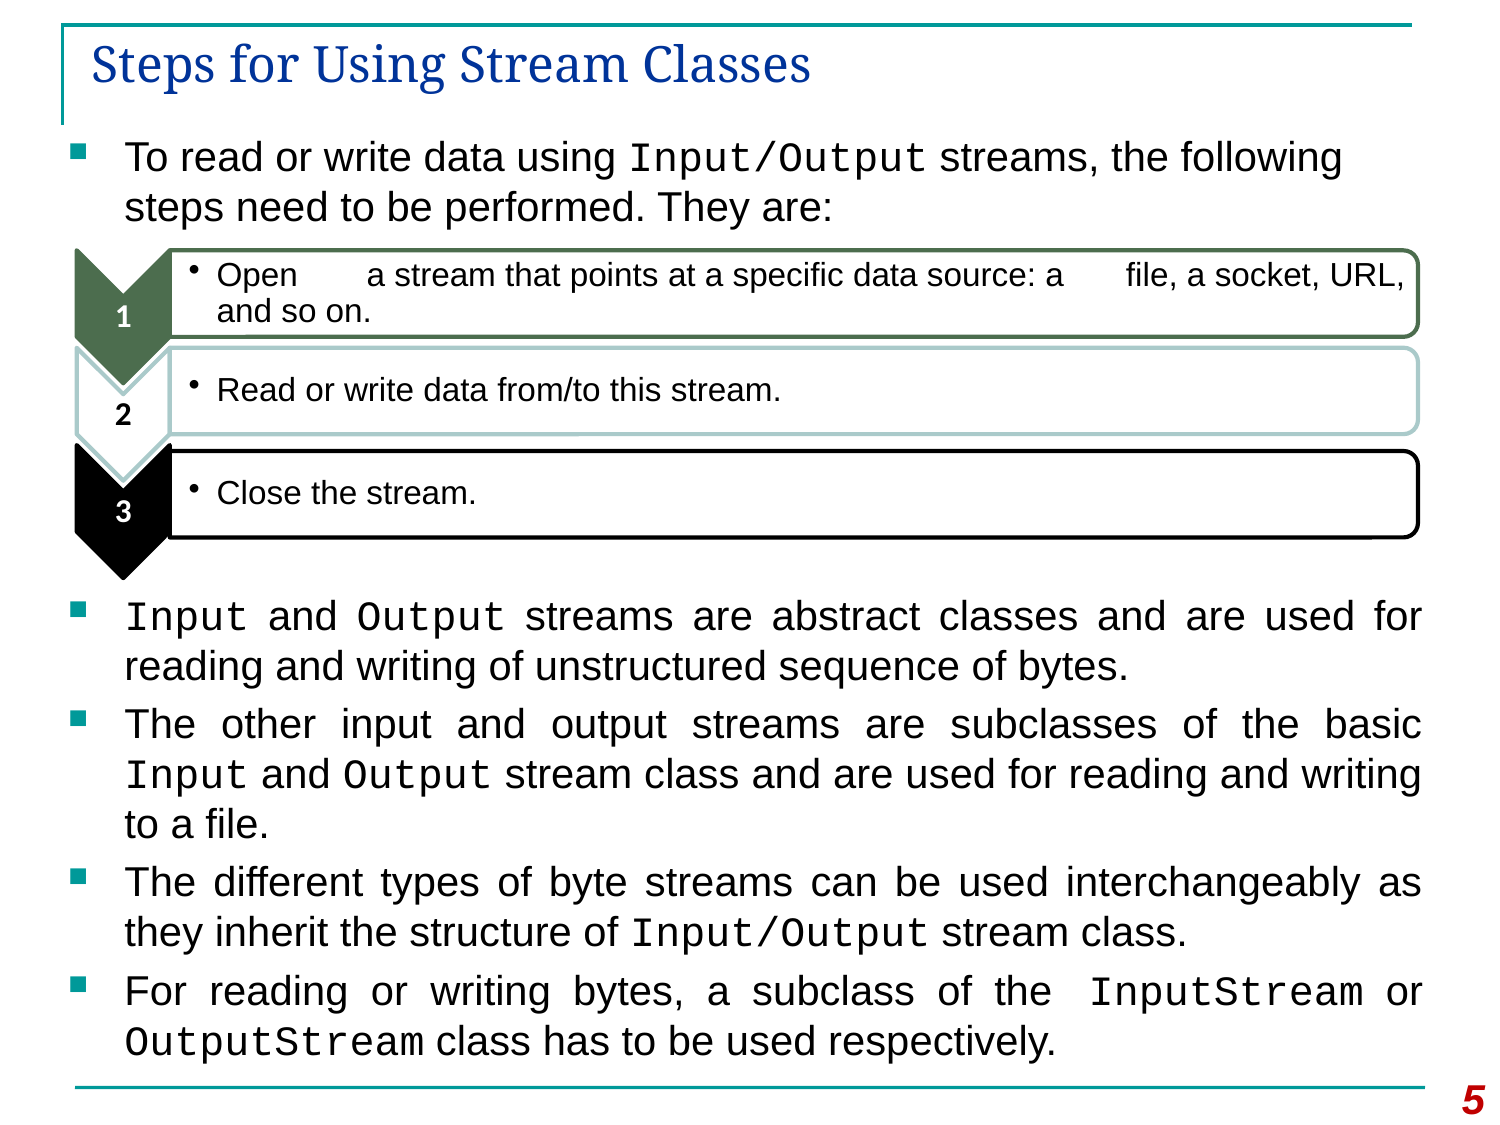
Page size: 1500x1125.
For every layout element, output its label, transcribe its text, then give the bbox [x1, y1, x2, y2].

title Steps for Using Stream Classes [76, 24, 1288, 93]
slide_number 5 [1400, 1065, 1500, 1125]
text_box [76, 249, 1419, 579]
list To read or write data using Input/Output streams, the following steps need to be performed. They are: Input and Output streams are abstract classes and are used for reading and writing of unstructured sequence of bytes. The other input and output streams are subclasses of the basic Input and Output stream class and are used for reading and writing to a file. The different types of byte streams can be used interchangeably as they inherit the structure of Input/Output stream class. For reading or writing bytes, a subclass of the InputStream or OutputStream class has to be used respectively. [52, 122, 1439, 1038]
